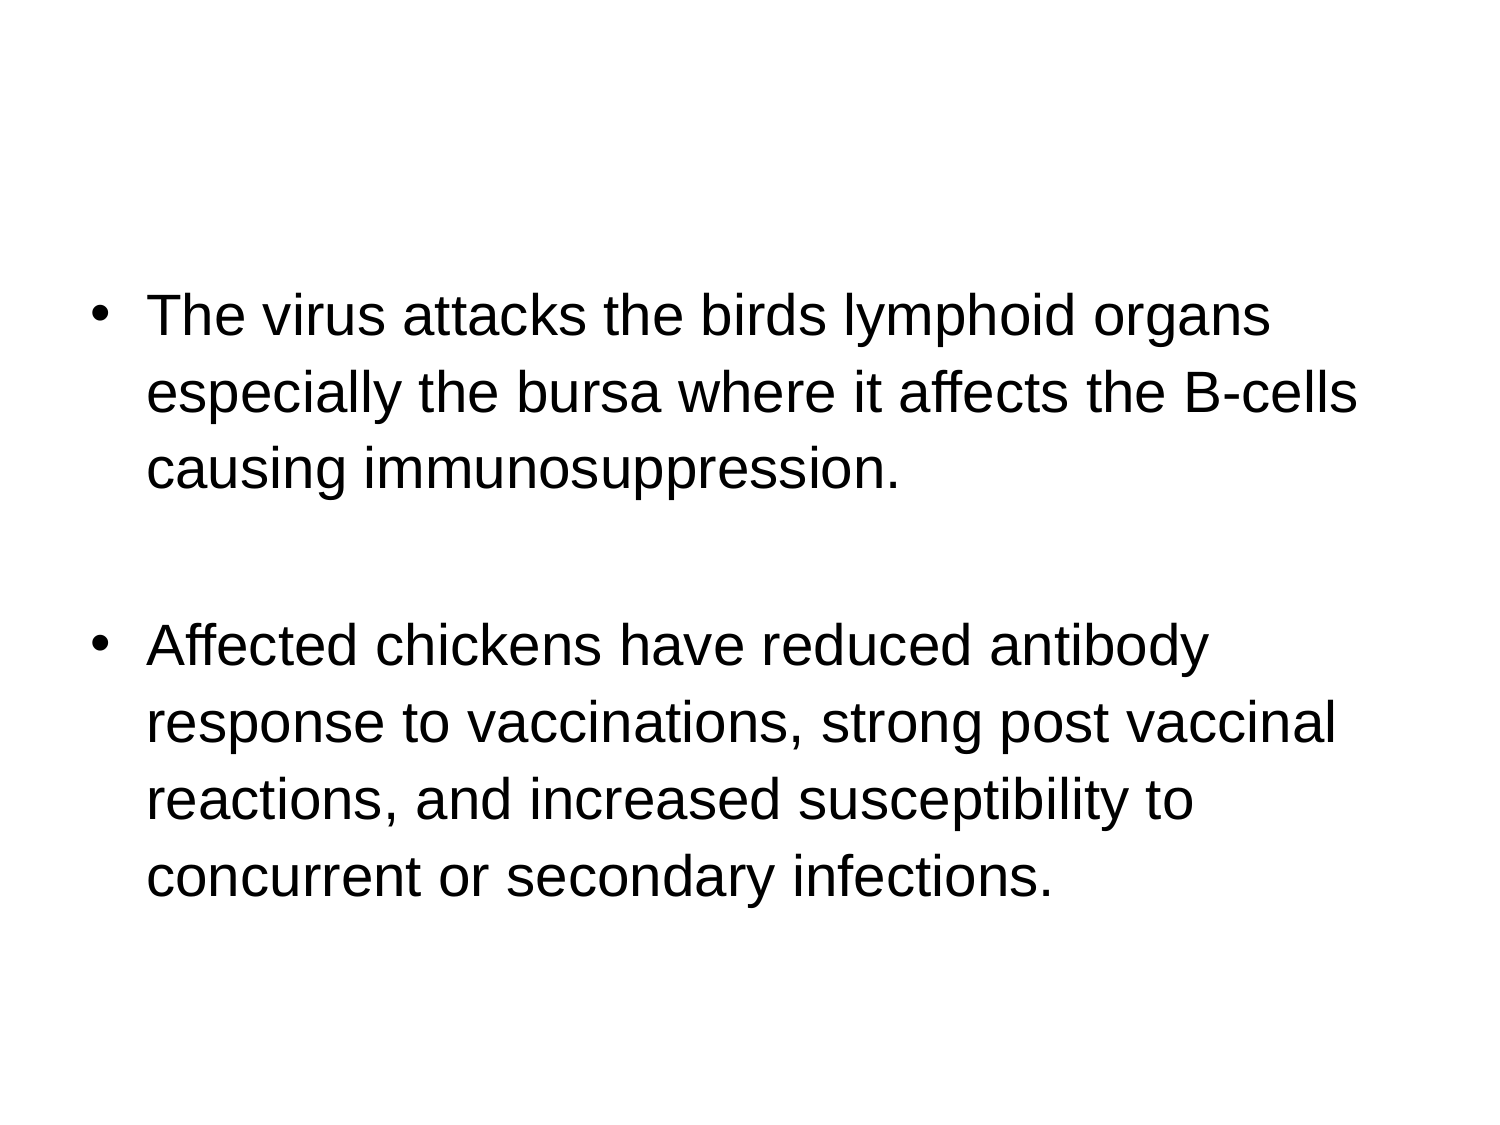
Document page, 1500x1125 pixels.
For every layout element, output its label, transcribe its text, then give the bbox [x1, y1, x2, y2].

list The virus attacks the birds lymphoid organs especially the bursa where it affects the B-cells causing immunosuppression. Affected chickens have reduced antibody response to vaccinations, strong post vaccinal reactions, and increased susceptibility to concurrent or secondary infections. [75, 262, 1425, 1005]
